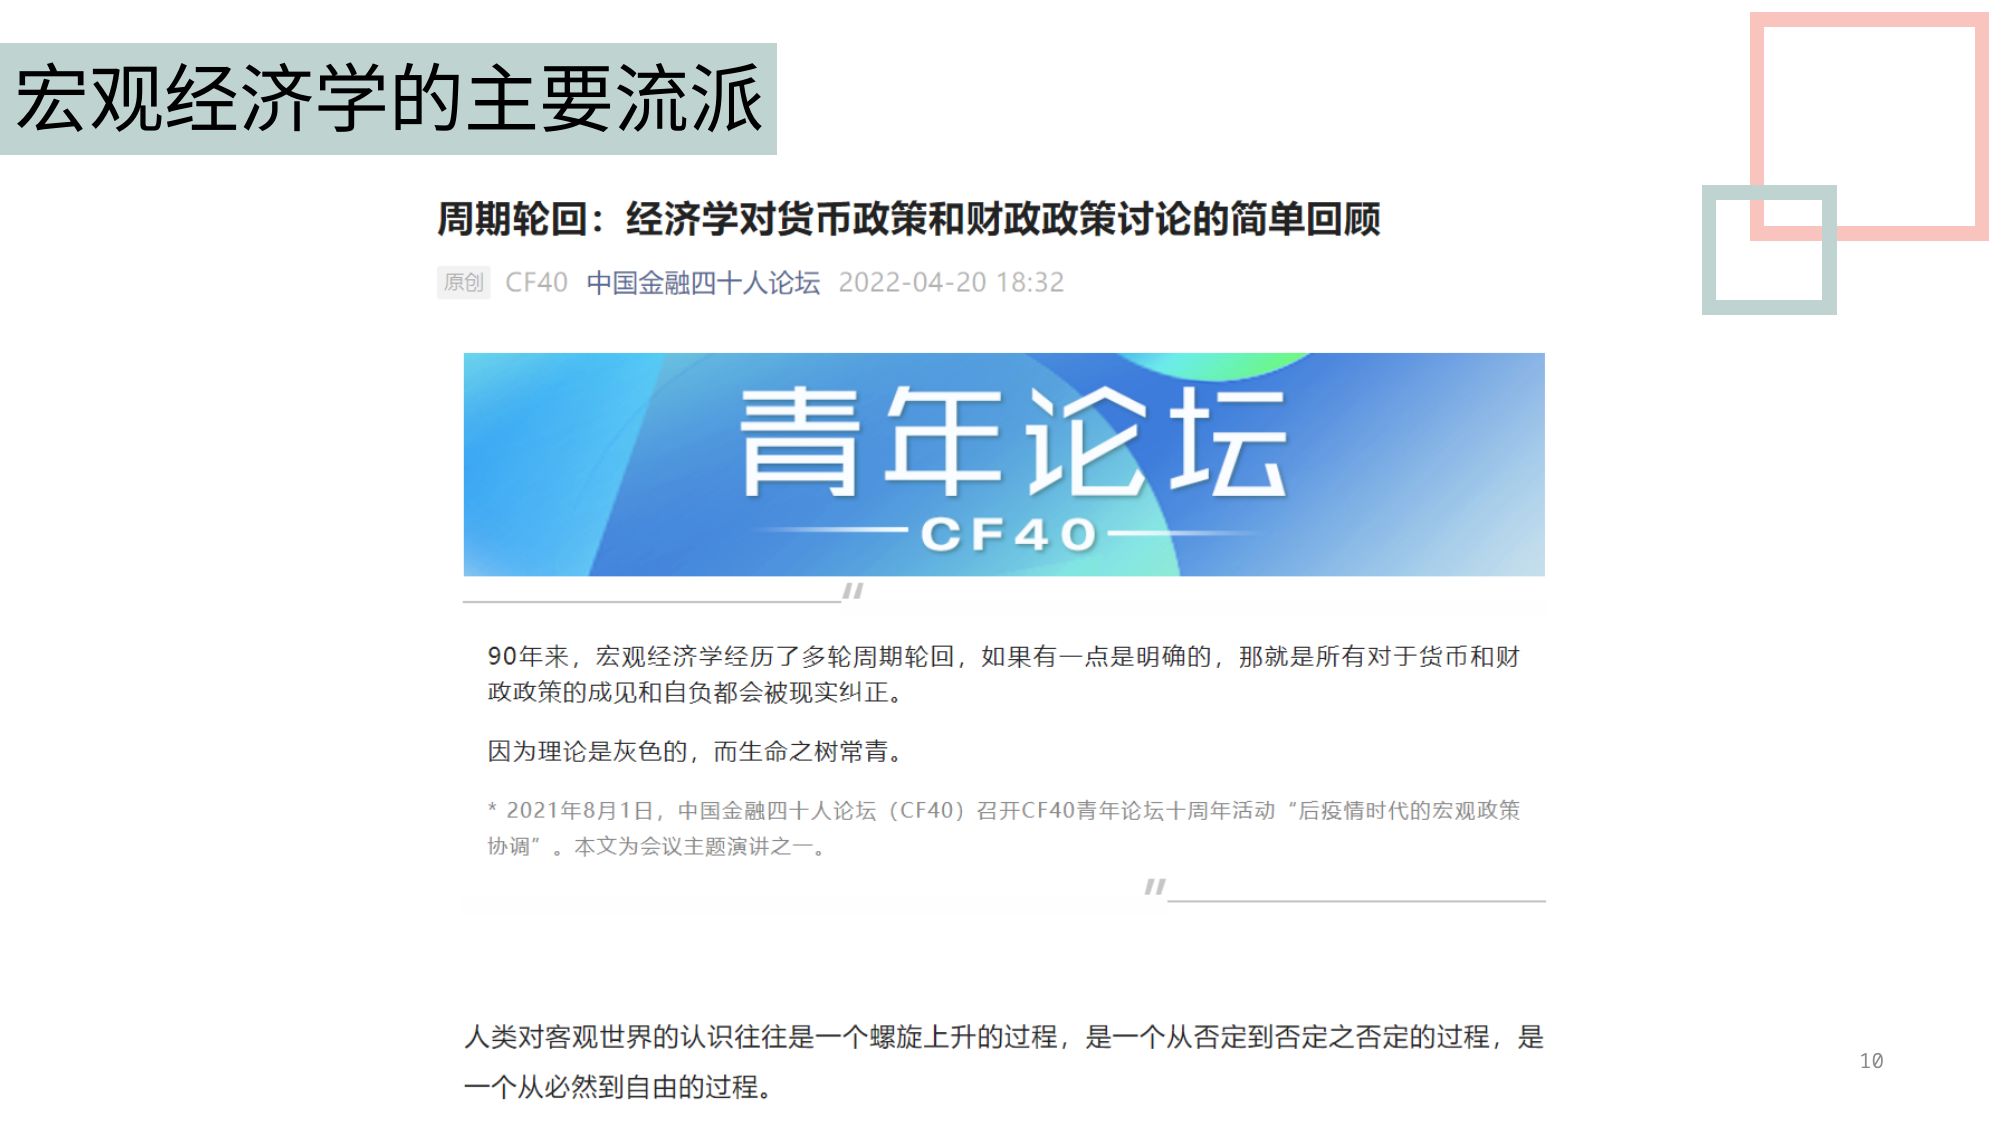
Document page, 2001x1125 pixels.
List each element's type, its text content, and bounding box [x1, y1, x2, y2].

slide_number 10 [1583, 1035, 1900, 1088]
text_box [1708, 191, 1831, 308]
picture [417, 181, 1583, 1107]
text_box [1756, 19, 1983, 235]
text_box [0, 43, 855, 154]
